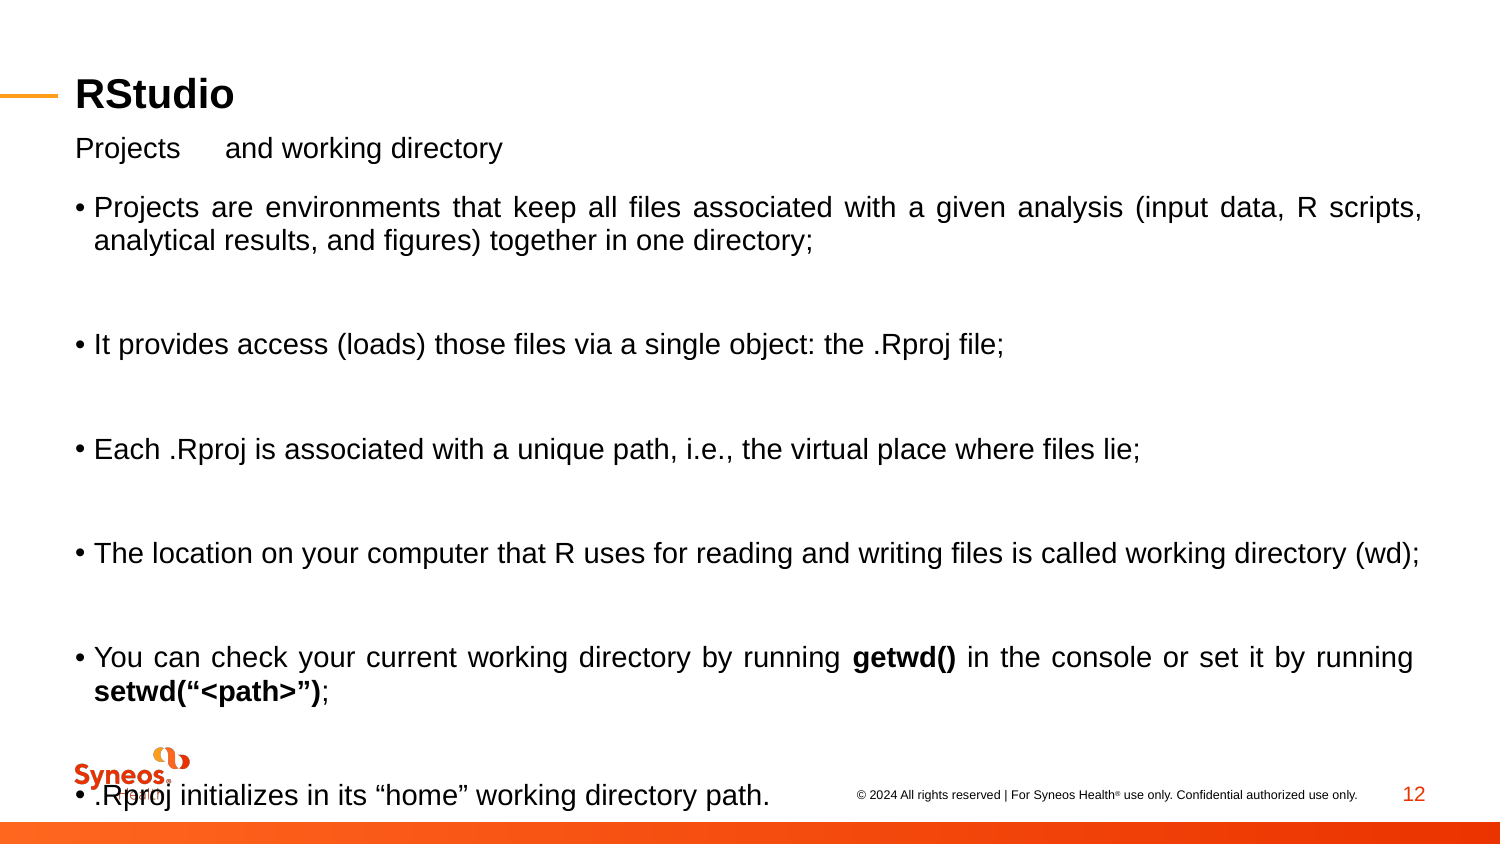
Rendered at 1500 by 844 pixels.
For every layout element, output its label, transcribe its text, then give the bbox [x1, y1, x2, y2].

picture [70, 743, 194, 804]
list Projects and working directory [75, 124, 1425, 163]
title RStudio [75, 58, 1425, 118]
list Projects are environments that keep all files associated with a given analysis (input data, R scripts, analytical results, and figures) together in one directory; It provides access (loads) those files via a single object: the .Rproj file; Each .Rproj is associated with a unique path, i.e., the virtual place where files lie; The location on your computer that R uses for reading and writing files is called working directory (wd); You can check your current working directory by running getwd() in the console or set it by running setwd(“<path>”); .Rproj initializes in its “home” working directory path. [75, 191, 1425, 710]
